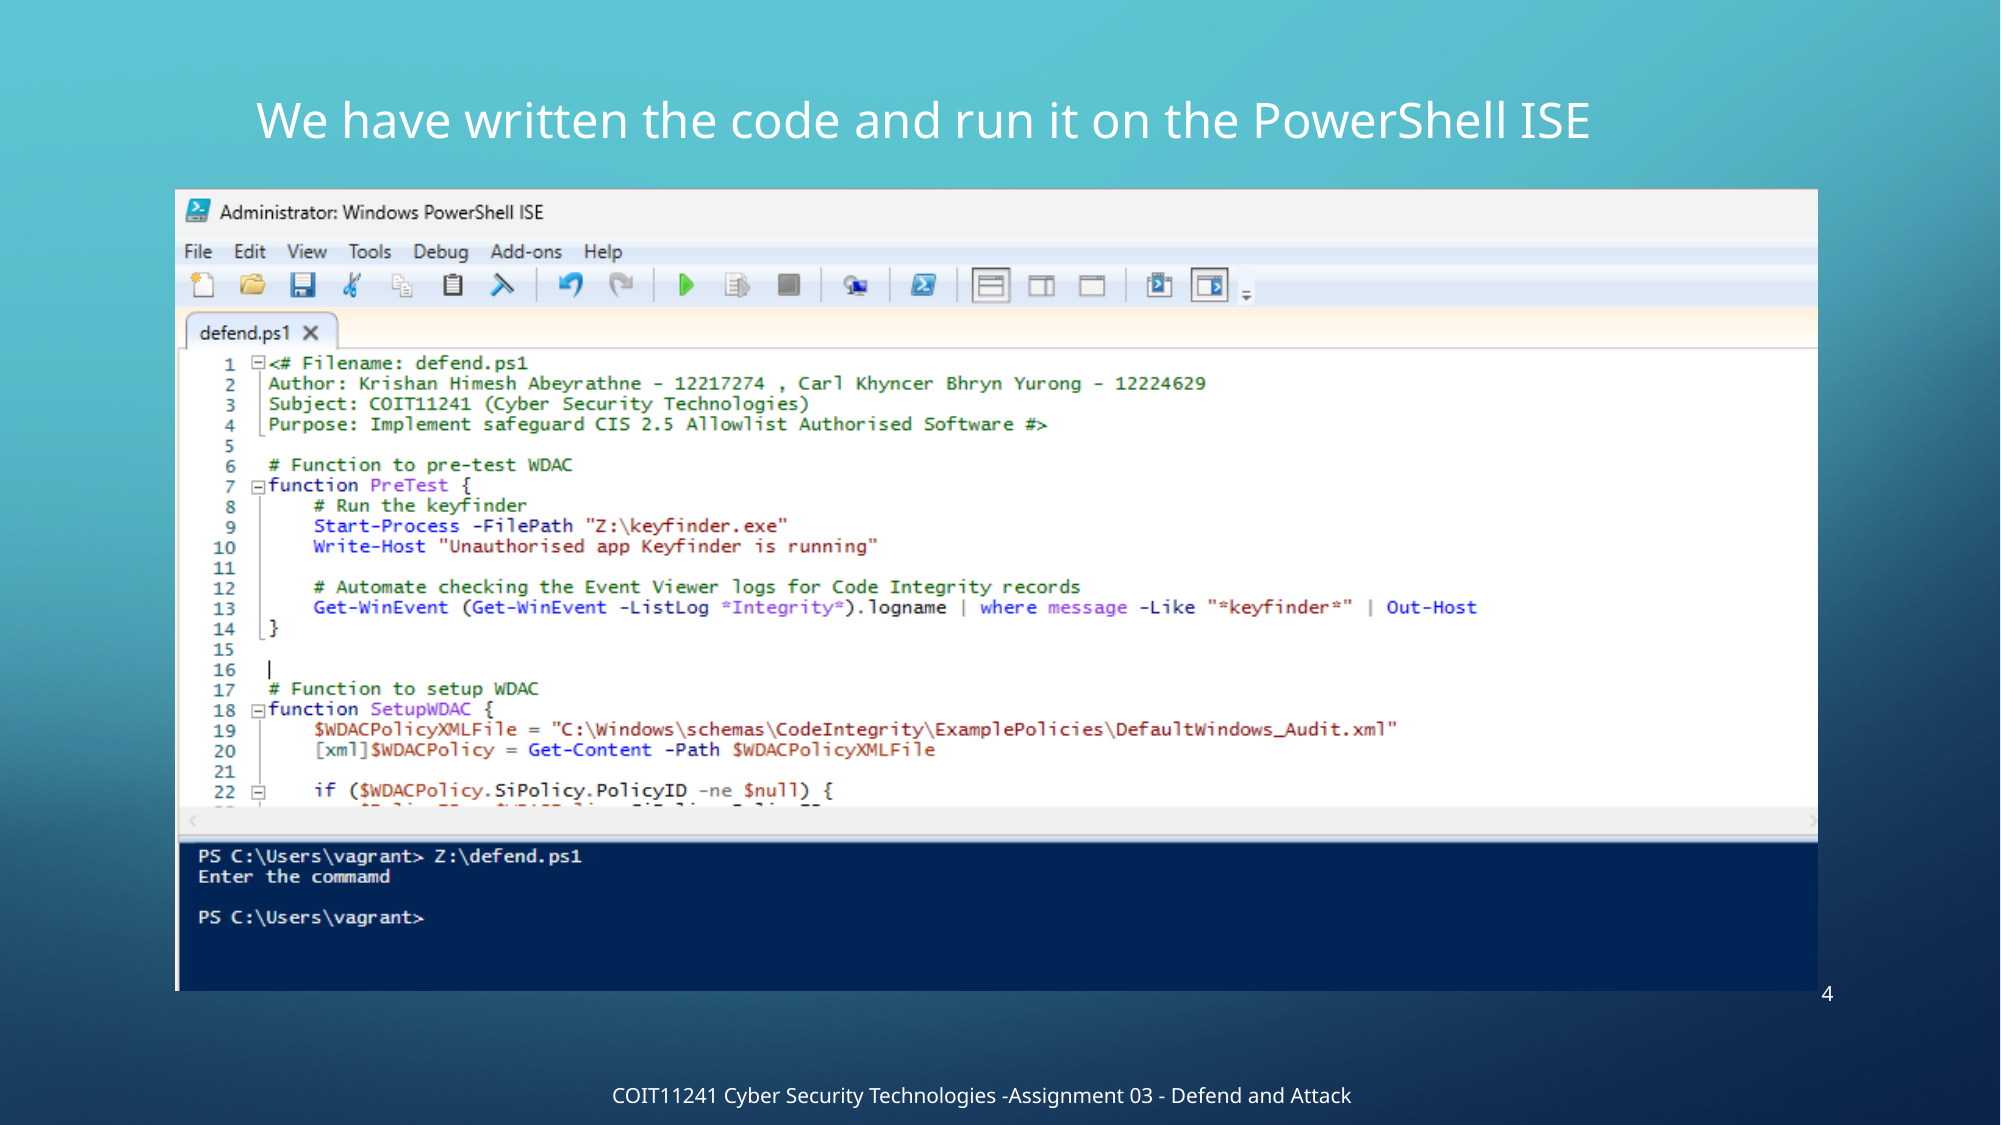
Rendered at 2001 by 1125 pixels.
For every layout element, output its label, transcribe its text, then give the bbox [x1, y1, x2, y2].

text_box We have written the code and run it on the PowerShell ISE [241, 69, 1672, 156]
picture [175, 188, 1819, 991]
footer COIT11241 Cyber Security Technologies -Assignment 03 - Defend and Attack [597, 1064, 1403, 1125]
slide_number 4 [1724, 965, 1849, 1025]
